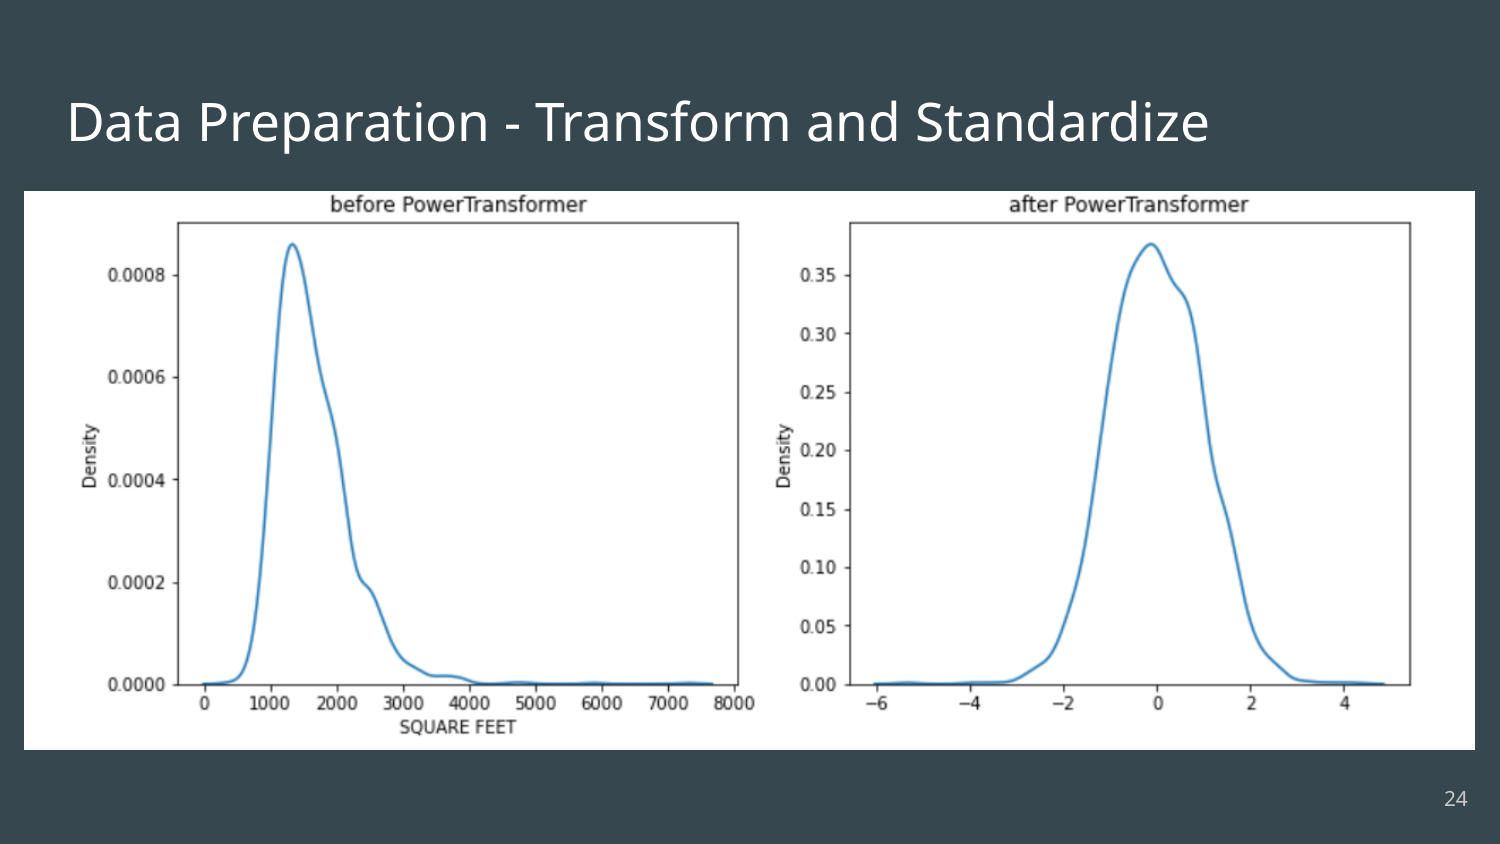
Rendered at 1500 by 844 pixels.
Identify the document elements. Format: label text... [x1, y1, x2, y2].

slide_number ‹#› [1392, 767, 1483, 833]
title Data Preparation - Transform and Standardize [51, 72, 1449, 167]
picture [24, 191, 1476, 750]
